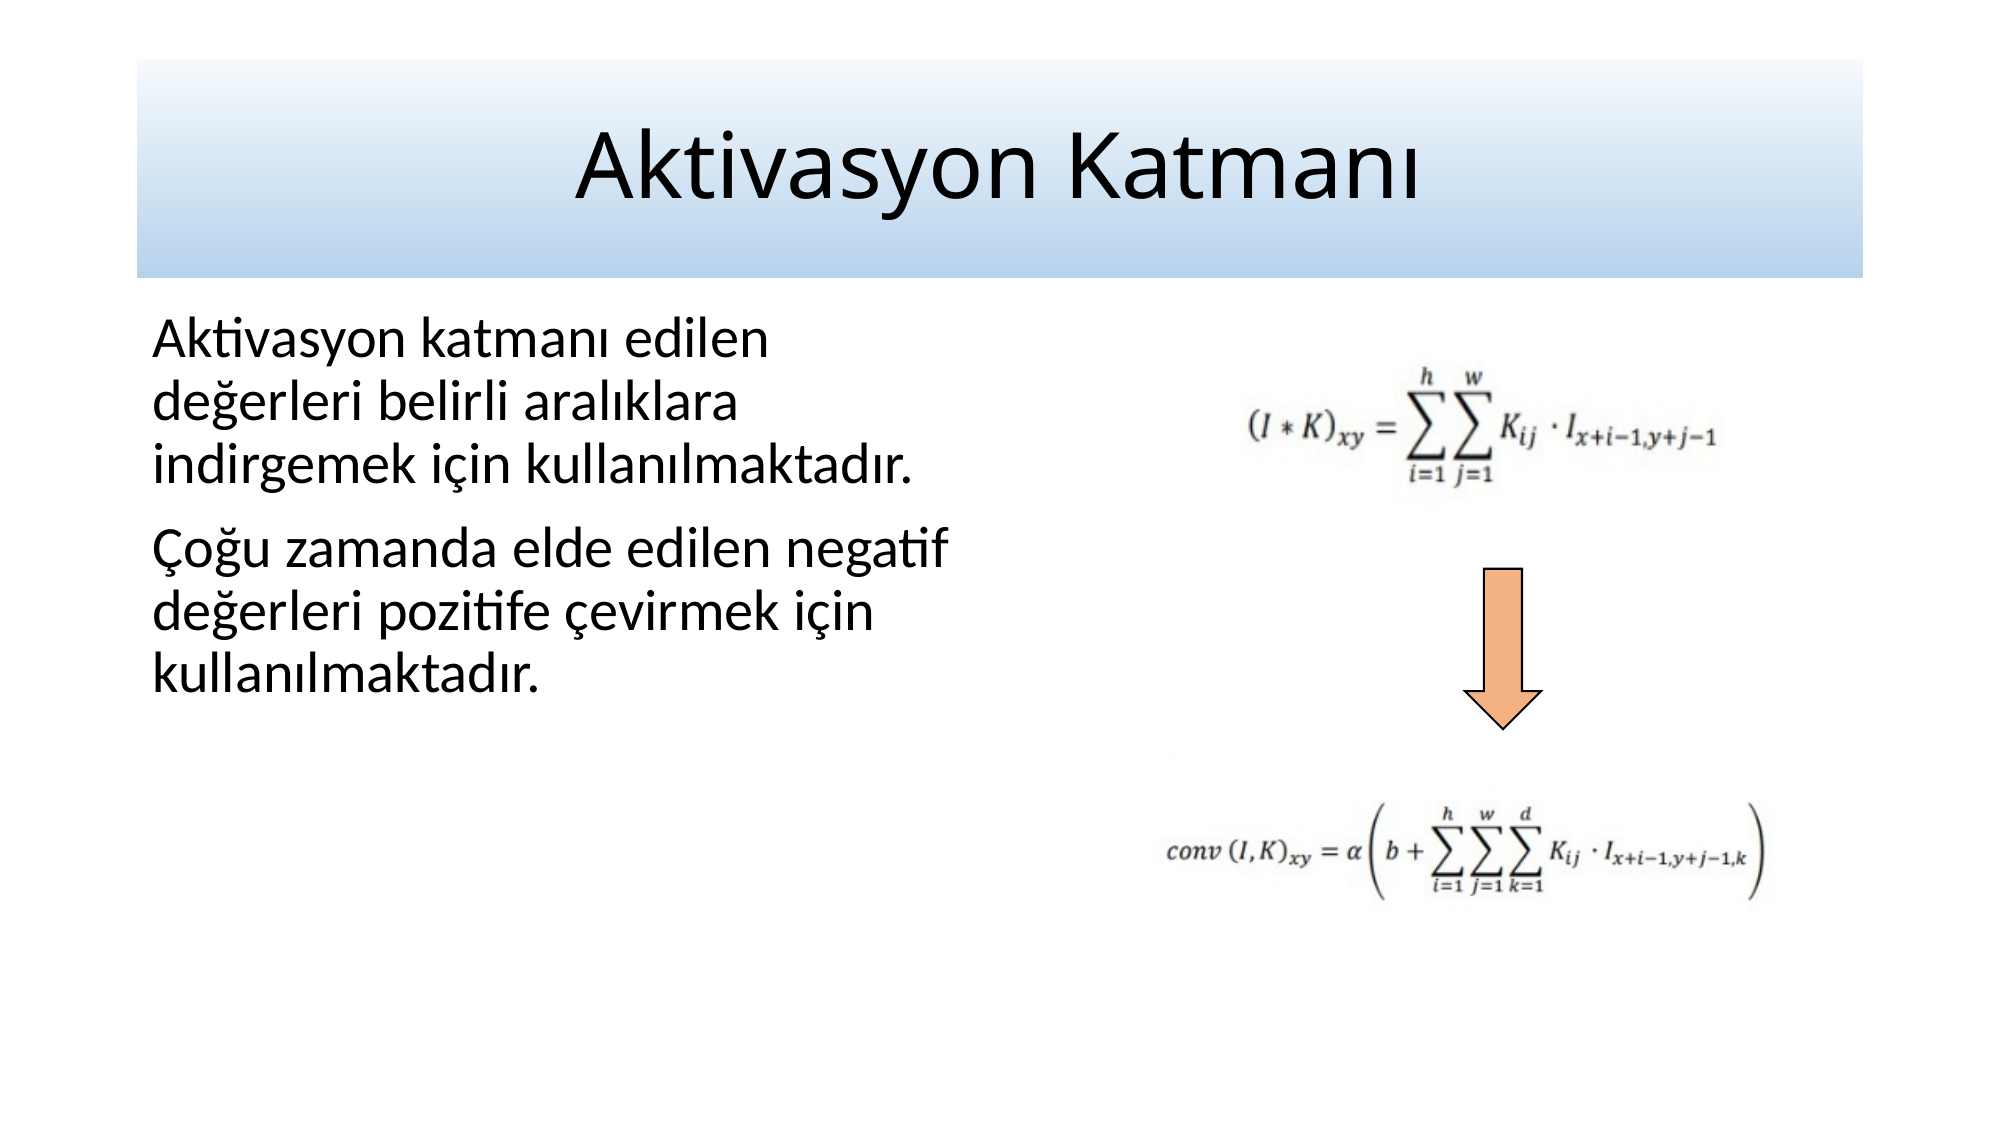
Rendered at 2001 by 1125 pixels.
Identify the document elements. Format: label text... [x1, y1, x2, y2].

text_box [1462, 567, 1544, 731]
title Aktivasyon Katmanı [137, 59, 1863, 278]
picture [1054, 751, 1834, 940]
list Aktivasyon katmanı edilen değerleri belirli aralıklara indirgemek için kullanılmaktadır. Çoğu zamanda elde edilen negatif değerleri pozitife çevirmek için kullanılmaktadır. [137, 299, 988, 1014]
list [1114, 317, 1863, 529]
